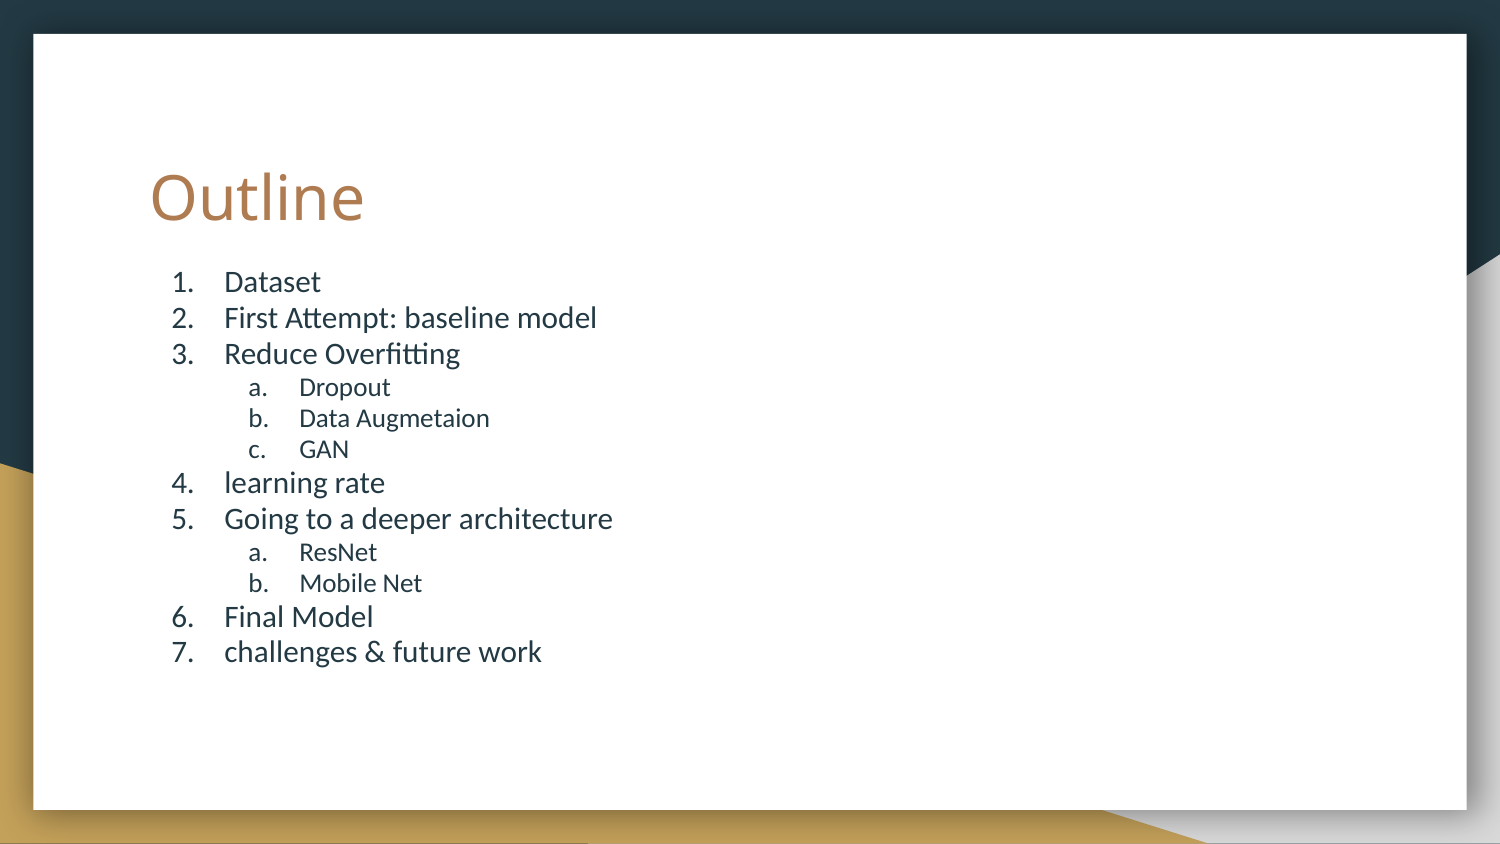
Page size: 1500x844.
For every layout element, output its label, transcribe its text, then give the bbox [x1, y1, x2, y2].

list Dataset First Attempt: baseline model Reduce Overfitting Dropout Data Augmetaion GAN learning rate Going to a deeper architecture ResNet Mobile Net Final Model challenges & future work [134, 249, 1366, 729]
title Outline [134, 138, 1366, 249]
